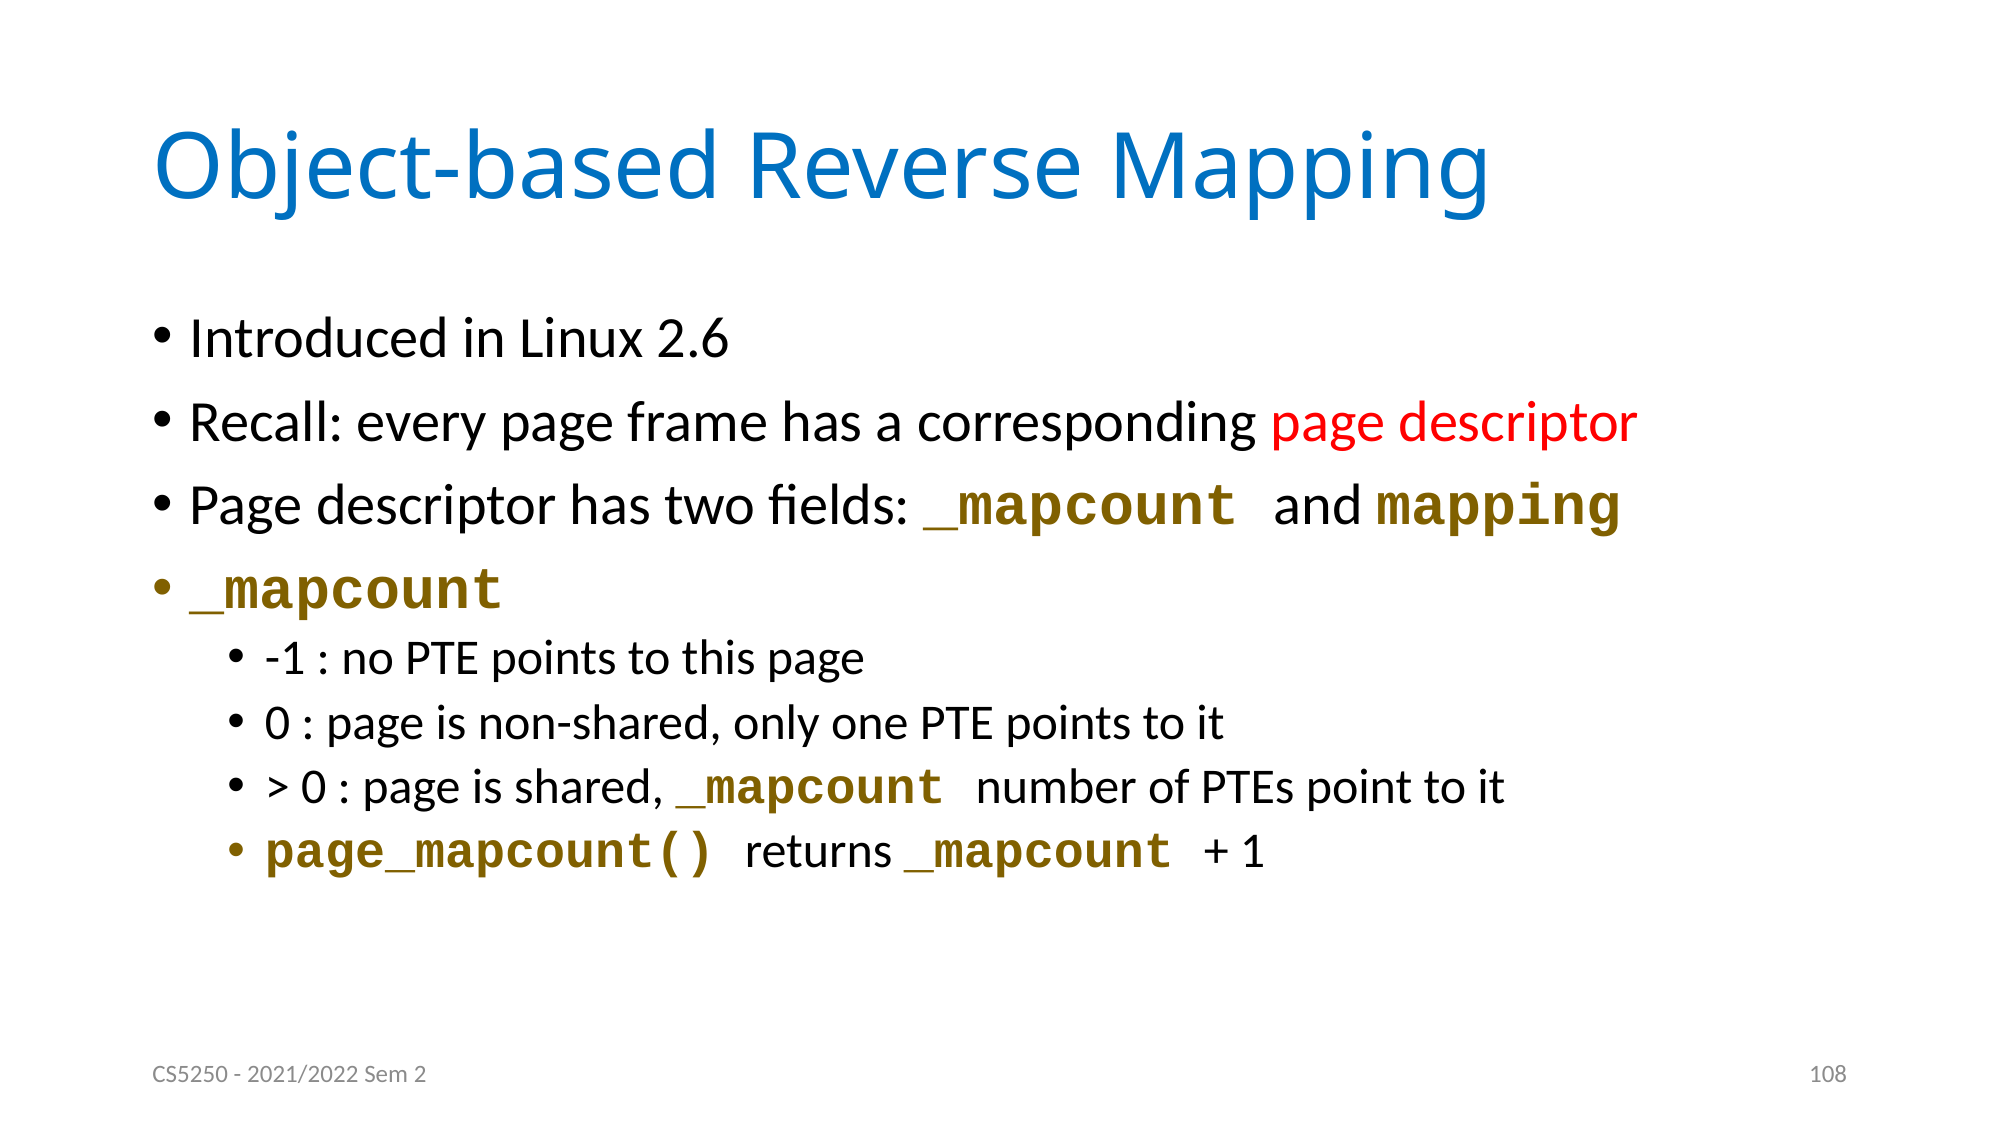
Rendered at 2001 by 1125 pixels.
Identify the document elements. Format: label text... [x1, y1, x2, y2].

title Object-based Reverse Mapping [137, 59, 1863, 278]
slide_number CS5250 - 2021/2022 Sem 2 [137, 1042, 588, 1103]
slide_number 108 [1412, 1042, 1863, 1103]
list Introduced in Linux 2.6 Recall: every page frame has a corresponding page descriptor Page descriptor has two fields: _mapcount and mapping _mapcount -1 : no PTE points to this page 0 : page is non-shared, only one PTE points to it > 0 : page is shared, _mapcount number of PTEs point to it page_mapcount() returns _mapcount + 1 [137, 299, 1863, 1014]
